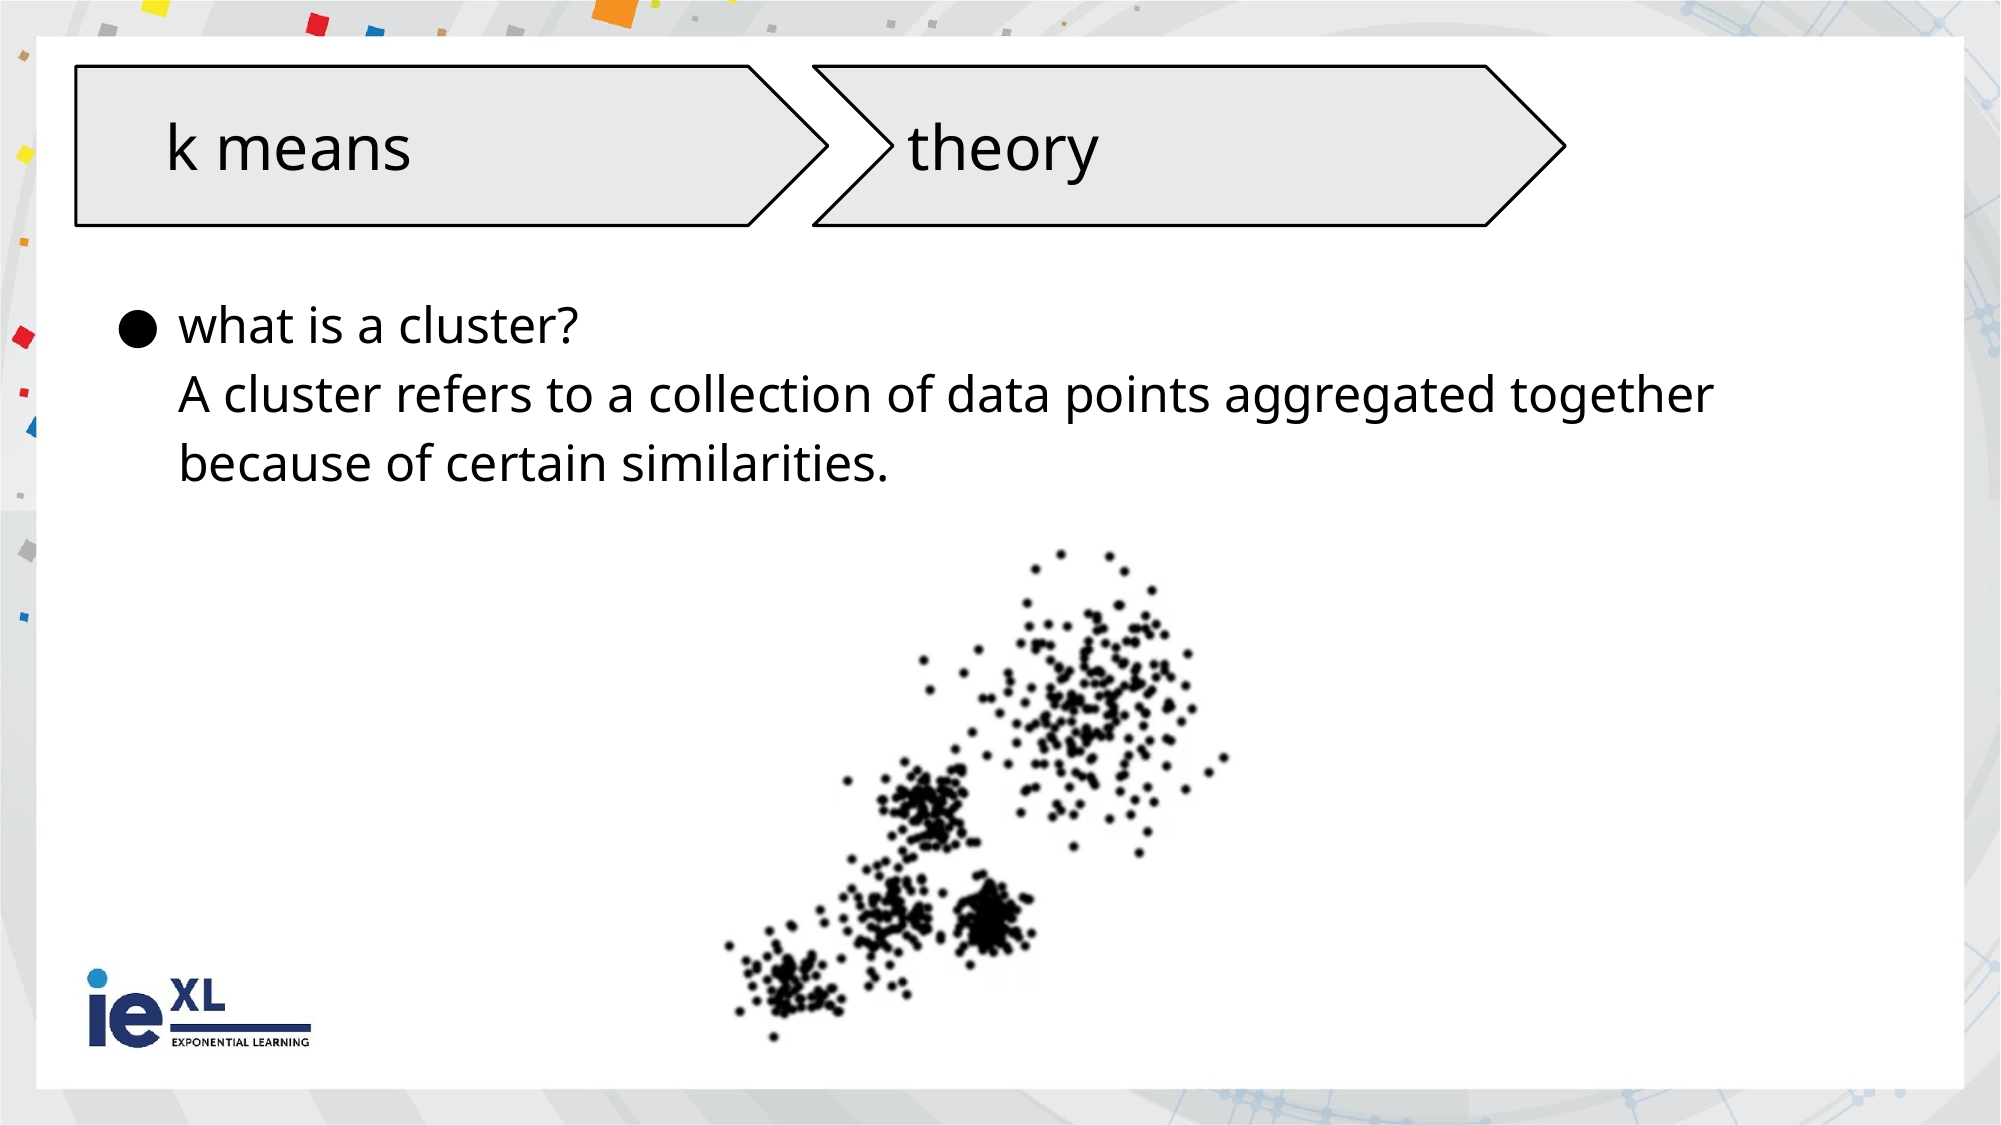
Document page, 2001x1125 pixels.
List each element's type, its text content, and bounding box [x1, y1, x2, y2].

text_box theory [813, 66, 1566, 226]
picture [0, 0, 2001, 1125]
text_box what is a cluster? A cluster refers to a collection of data points aggregated together because of certain similarities. [88, 269, 1806, 934]
text_box k means [75, 66, 828, 226]
